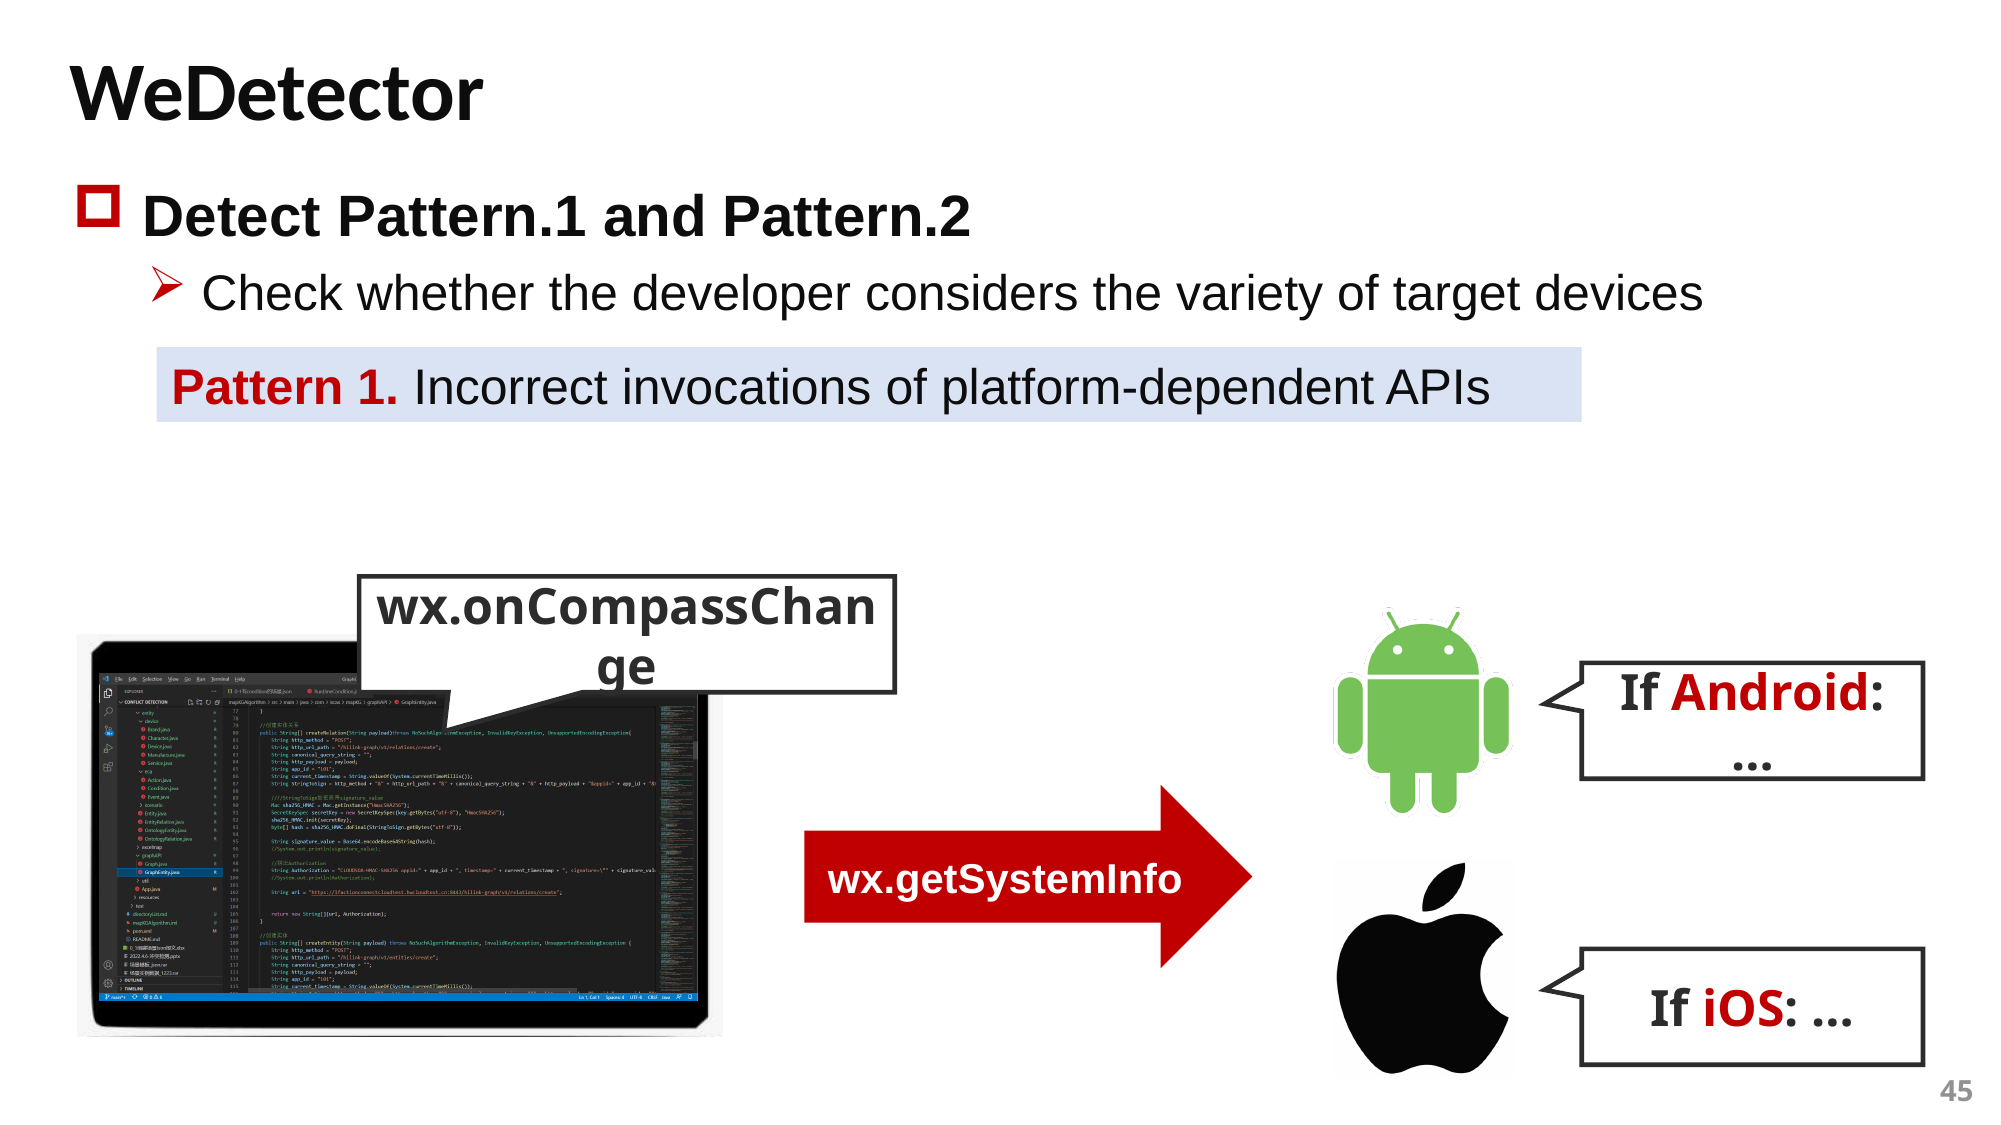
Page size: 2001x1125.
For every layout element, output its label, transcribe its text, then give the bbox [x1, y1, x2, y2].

text_box Pattern 1. Incorrect invocations of platform-dependent APIs [156, 347, 1582, 422]
text_box wx.getSystemInfo [803, 782, 1254, 971]
text_box If Android: … [1541, 661, 1925, 780]
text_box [76, 634, 723, 1037]
list Detect Pattern.1 and Pattern.2 Check whether the developer considers the variety of target devices [57, 170, 1945, 1024]
title WeDetector [55, 46, 1945, 141]
slide_number 45 [1876, 1062, 1989, 1122]
picture [1332, 859, 1516, 1078]
text_box If iOS: … [1541, 947, 1925, 1066]
picture [1330, 604, 1516, 821]
text_box wx.onCompassChange [358, 575, 896, 694]
